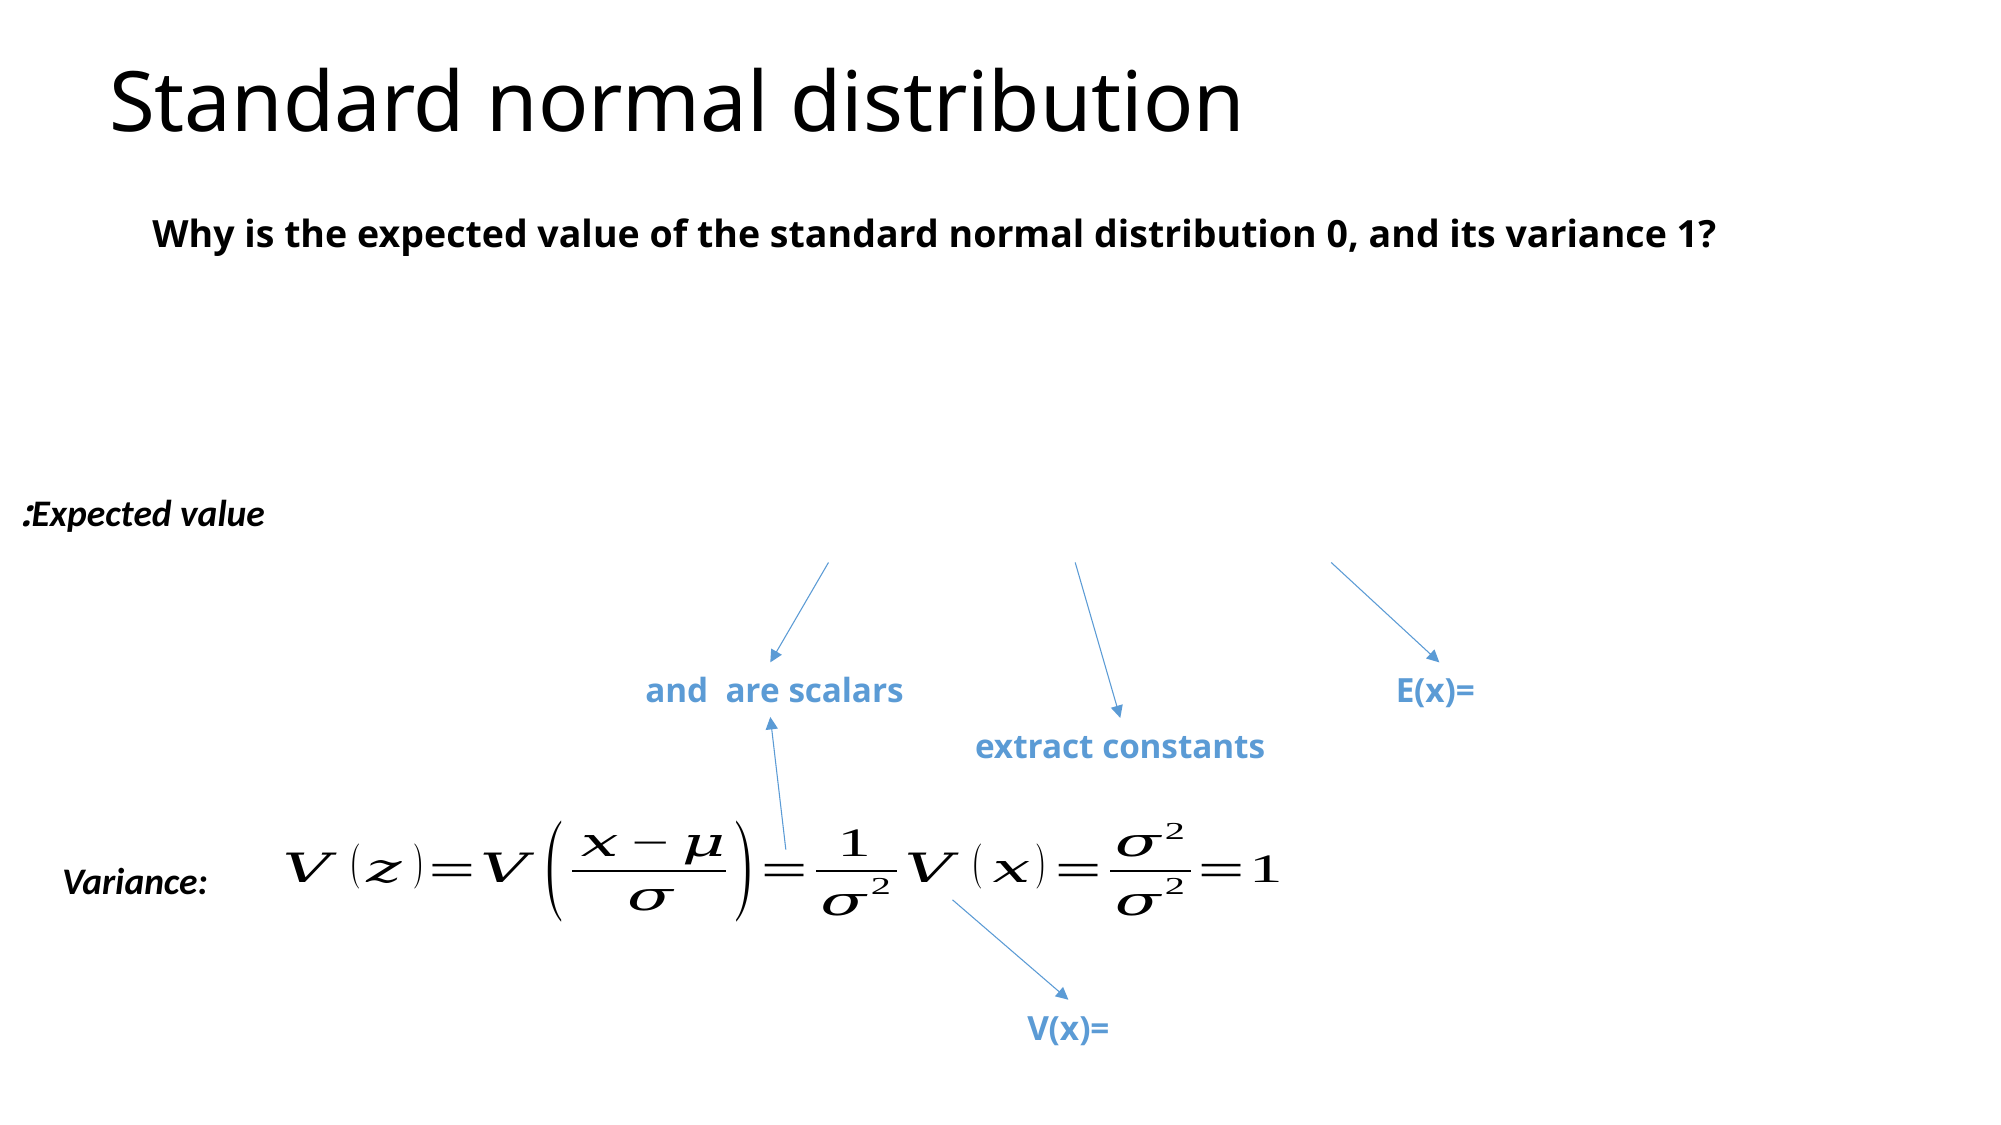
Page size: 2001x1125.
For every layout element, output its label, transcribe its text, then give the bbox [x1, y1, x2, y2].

title Standard normal distribution [94, 0, 1820, 214]
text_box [770, 717, 786, 850]
text_box Expected value: [4, 481, 280, 542]
text_box Variance: [47, 849, 223, 910]
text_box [770, 562, 829, 663]
text_box extract constants [960, 717, 1281, 773]
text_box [952, 899, 1069, 1000]
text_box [1331, 562, 1440, 663]
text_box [1075, 562, 1121, 718]
